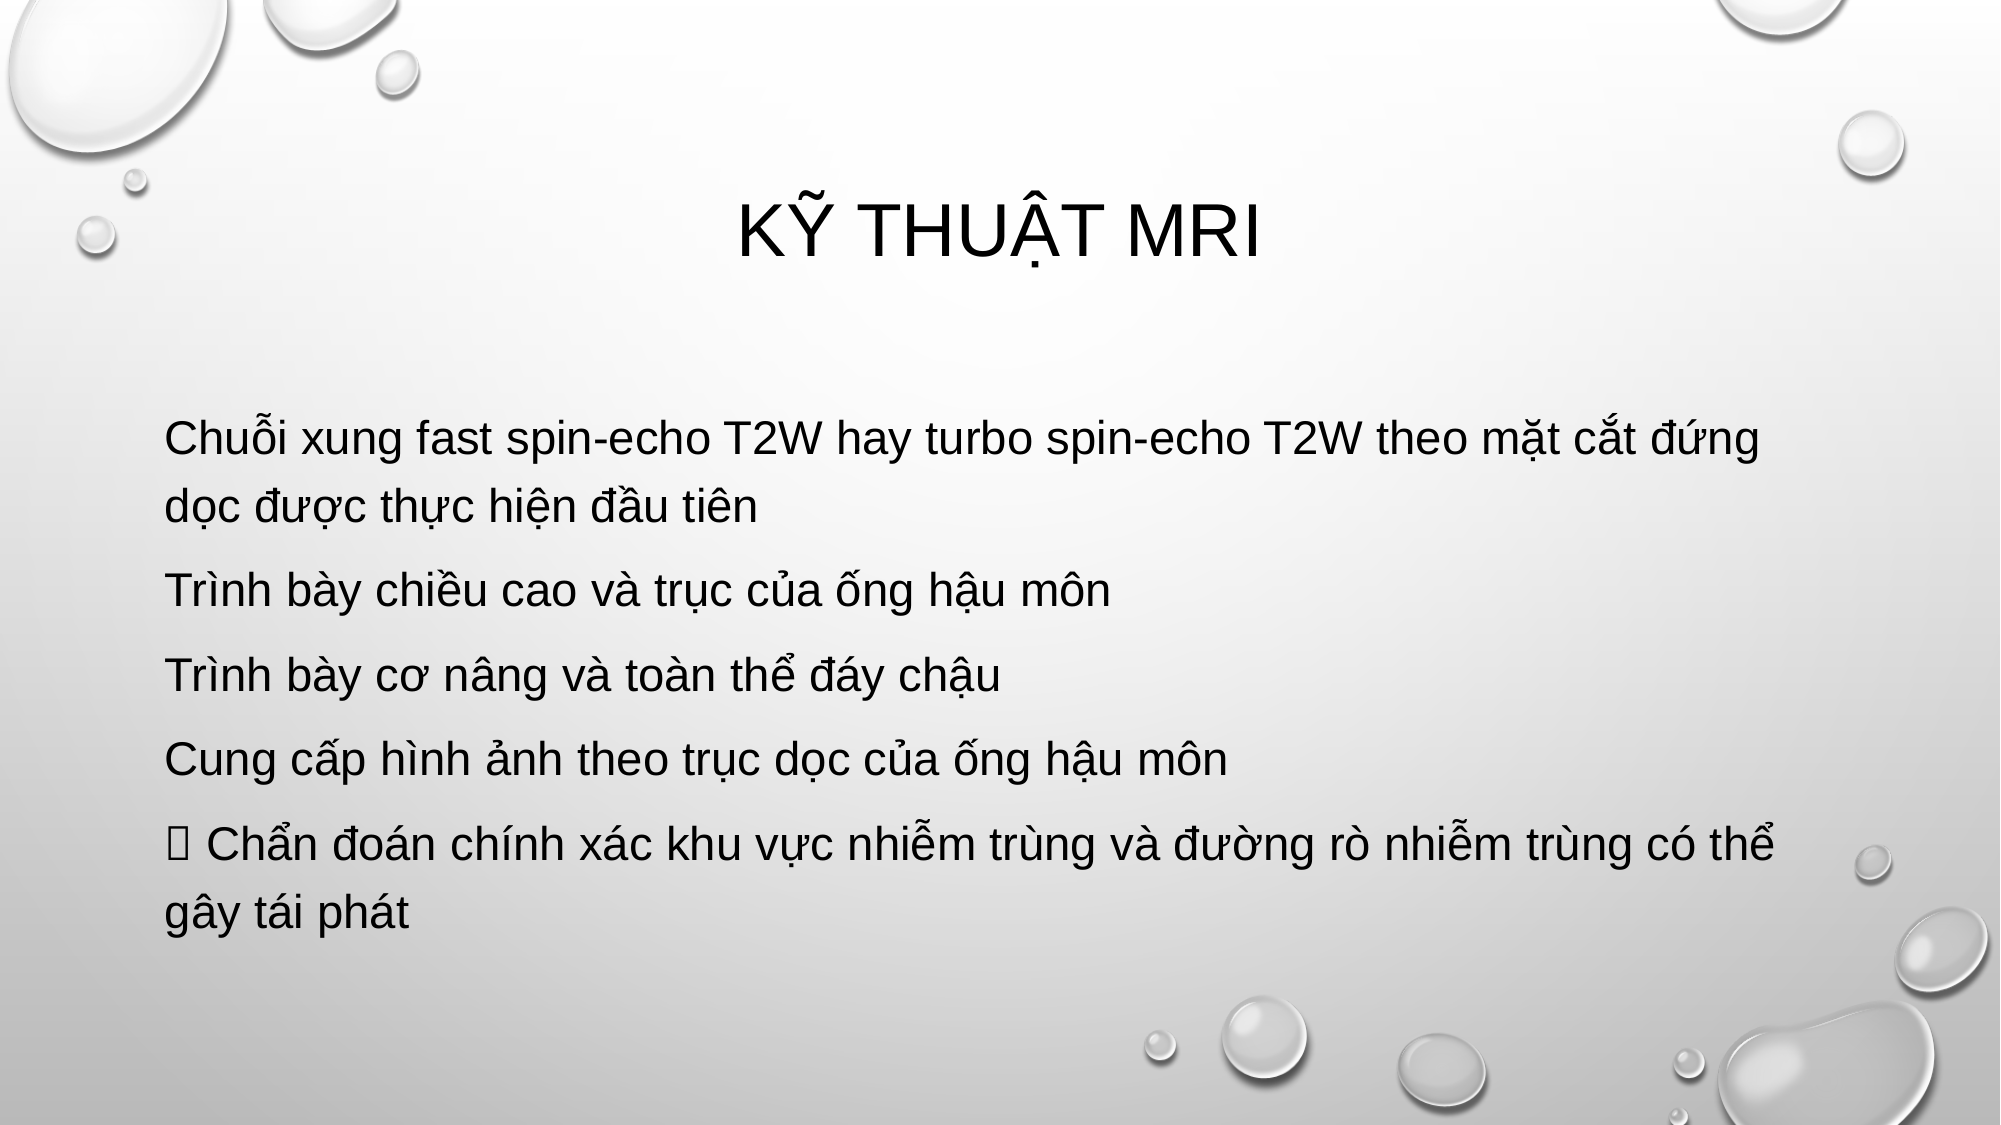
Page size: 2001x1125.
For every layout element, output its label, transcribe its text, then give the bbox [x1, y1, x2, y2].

picture [0, 0, 2000, 1125]
list Chuỗi xung fast spin-echo T2W hay turbo spin-echo T2W theo mặt cắt đứng dọc được thực hiện đầu tiên Trình bày chiều cao và trục của ống hậu môn Trình bày cơ nâng và toàn thể đáy chậu Cung cấp hình ảnh theo trục dọc của ống hậu môn  Chẩn đoán chính xác khu vực nhiễm trùng và đường rò nhiễm trùng có thể gây tái phát [149, 388, 1850, 950]
title KỸ THUẬT mri [149, 101, 1851, 364]
